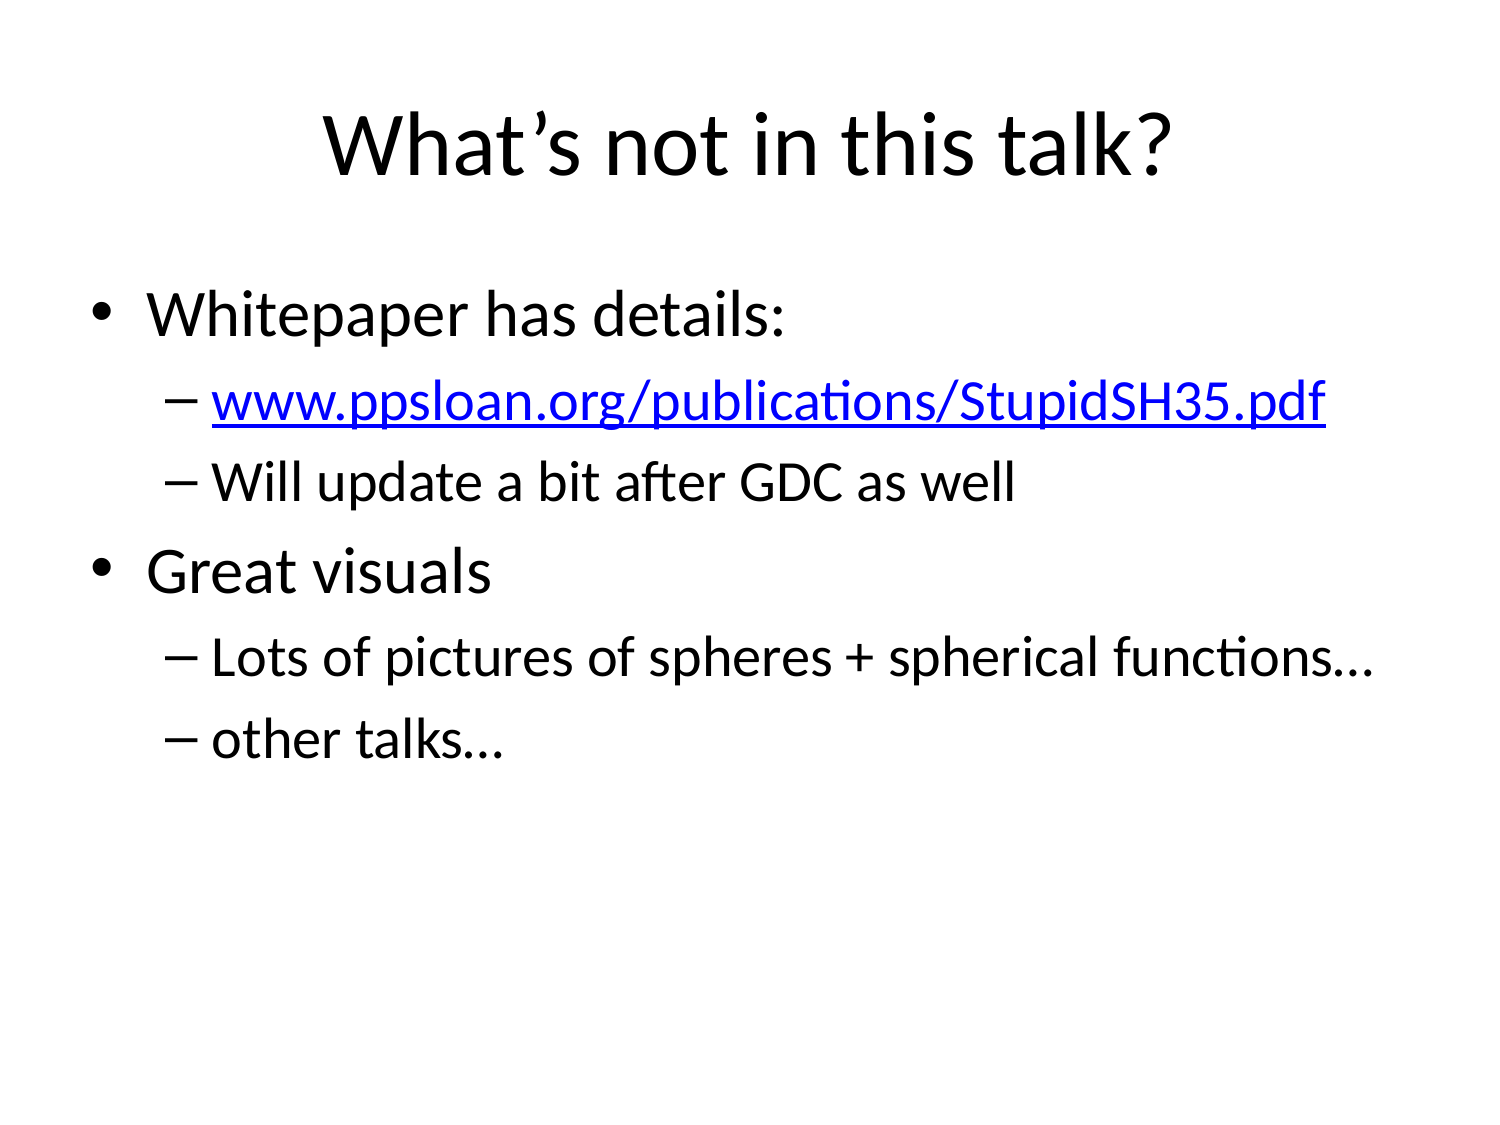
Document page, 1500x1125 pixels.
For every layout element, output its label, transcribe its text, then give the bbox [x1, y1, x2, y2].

title What’s not in this talk? [75, 45, 1425, 233]
list Whitepaper has details: www.ppsloan.org/publications/StupidSH35.pdf Will update a bit after GDC as well Great visuals Lots of pictures of spheres + spherical functions… other talks… [75, 262, 1425, 1005]
